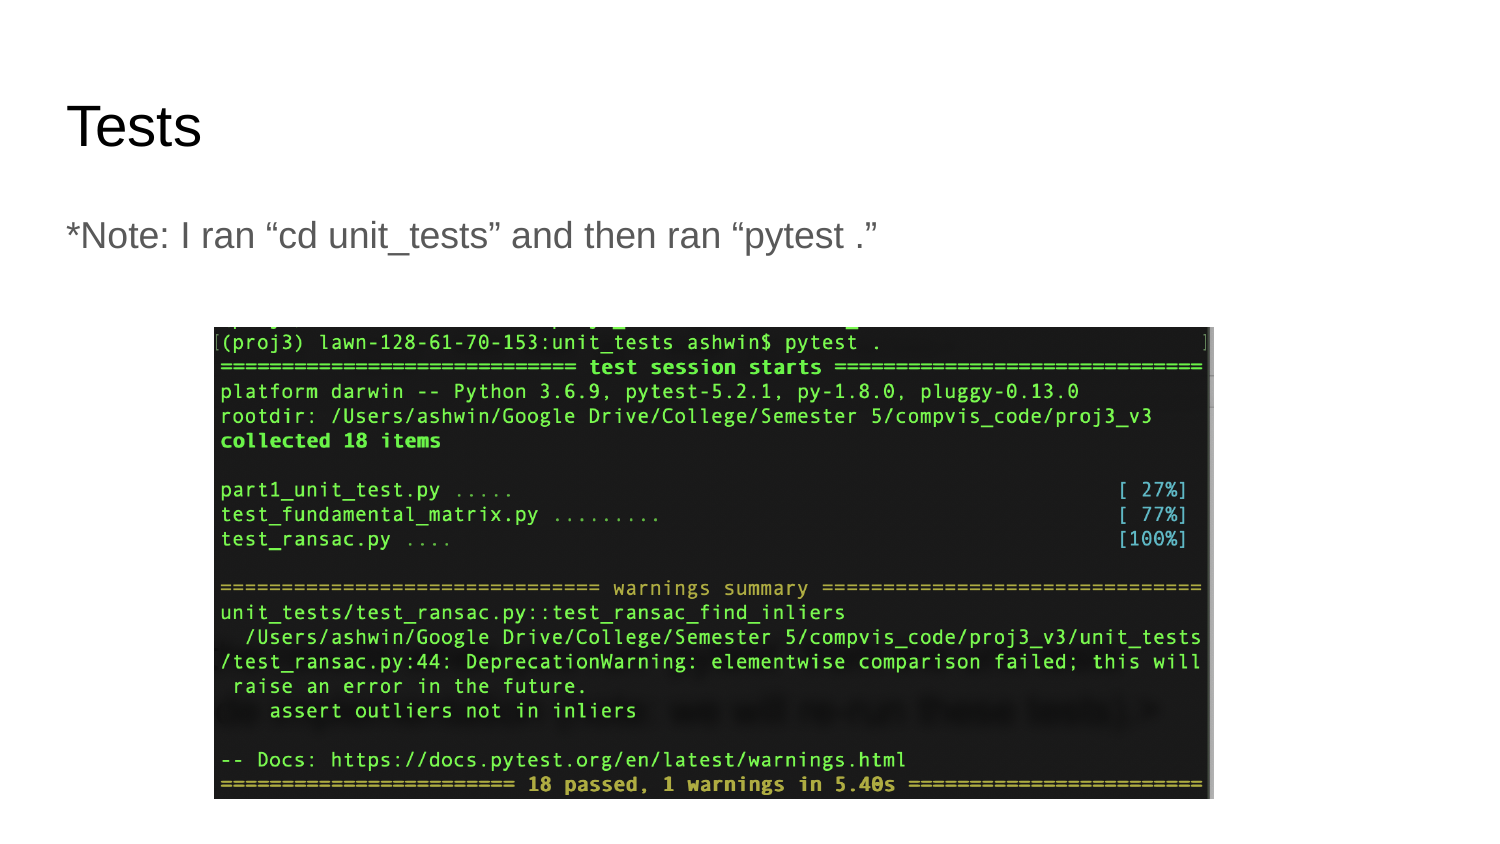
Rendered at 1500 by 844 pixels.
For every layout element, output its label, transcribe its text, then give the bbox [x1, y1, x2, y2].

picture [214, 326, 1215, 799]
list *Note: I ran “cd unit_tests” and then ran “pytest .” [51, 189, 1449, 750]
title Tests [51, 72, 1449, 167]
